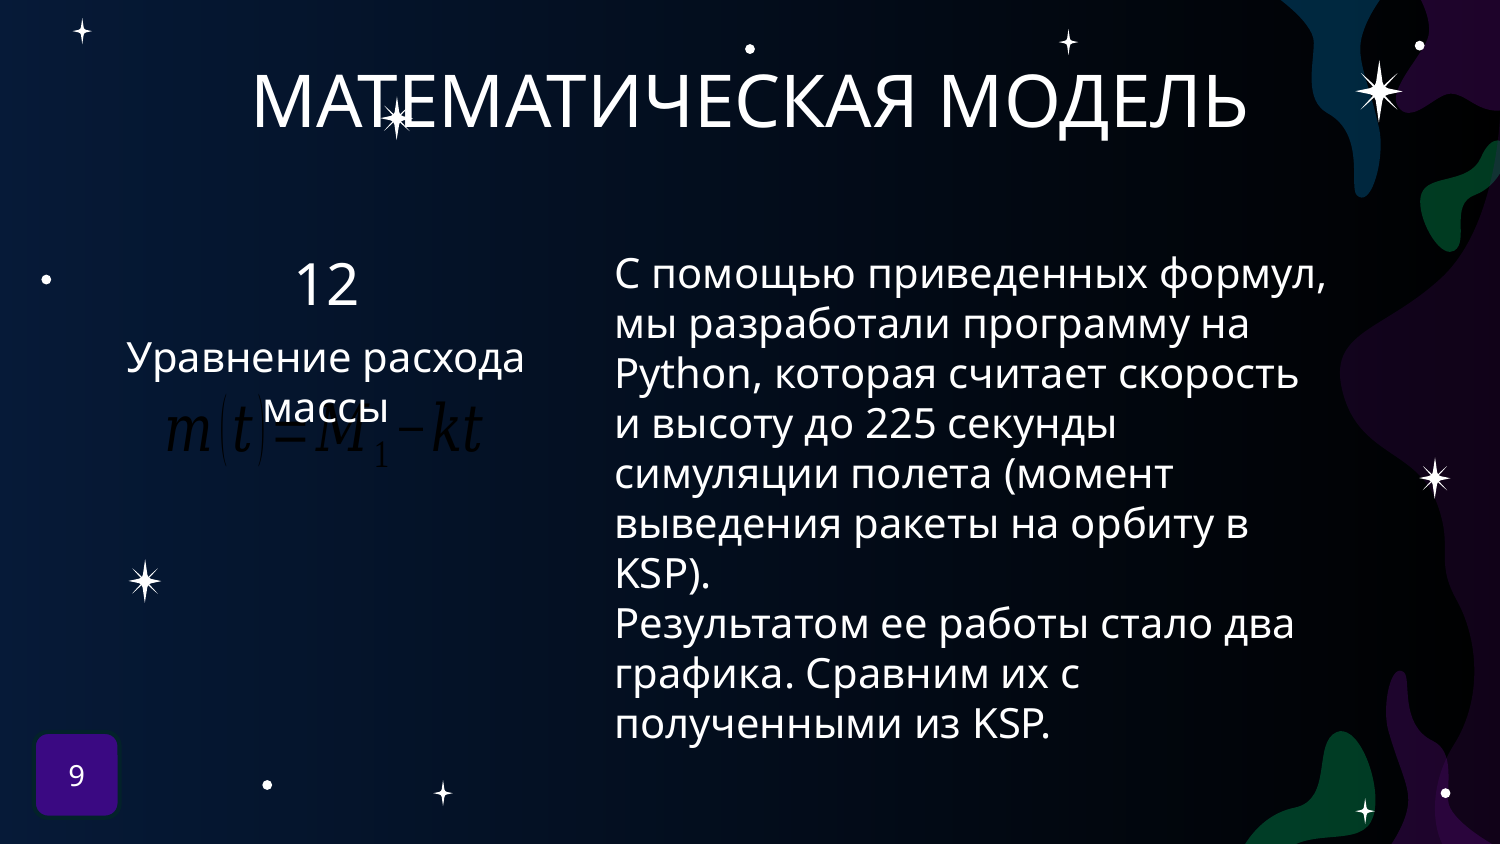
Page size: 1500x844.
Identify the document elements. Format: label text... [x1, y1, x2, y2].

text_box 12 [270, 231, 383, 316]
text_box С помощью приведенных формул, мы разработали программу на Python, которая считает скорость и высоту до 225 секунды симуляции полета (момент выведения ракеты на орбиту в KSP). Результатом ее работы стало два графика. Сравним их с полученными из KSP. [599, 231, 1347, 582]
title МАТЕМАТИЧЕСКАЯ МОДЕЛЬ [117, 56, 1383, 151]
text_box Уравнение расхода массы [65, 316, 588, 397]
text_box 9 [31, 729, 122, 820]
